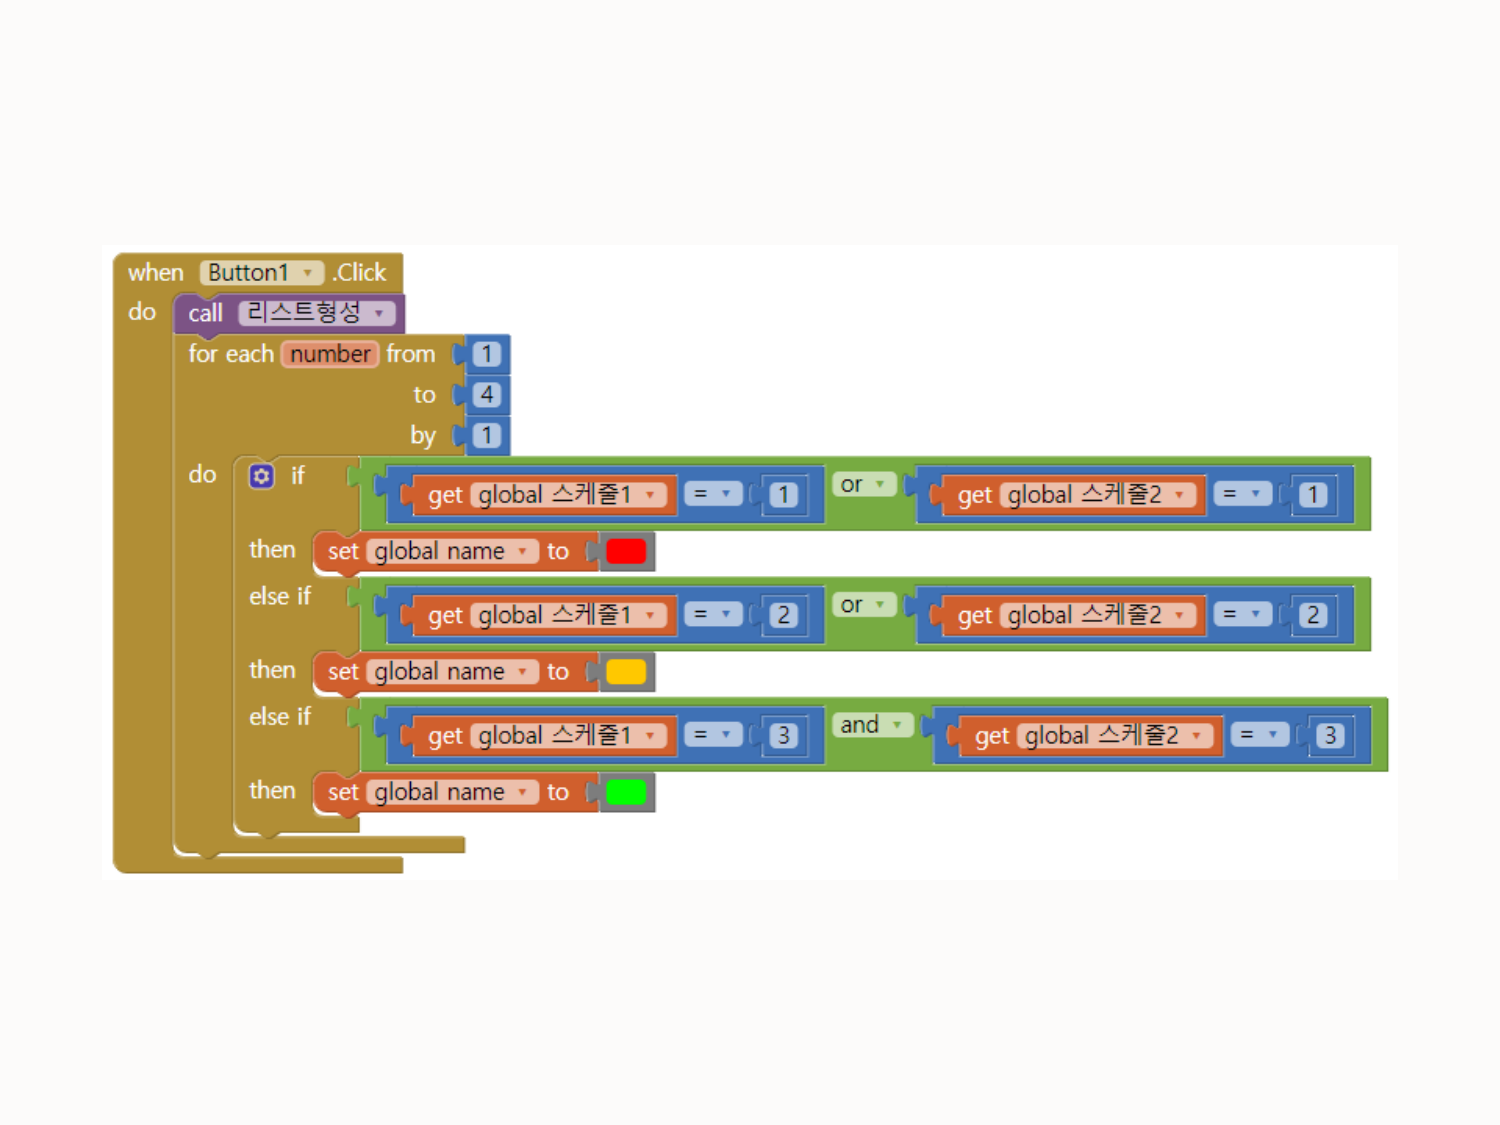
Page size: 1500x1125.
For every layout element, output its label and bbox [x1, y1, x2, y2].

picture [102, 245, 1398, 880]
